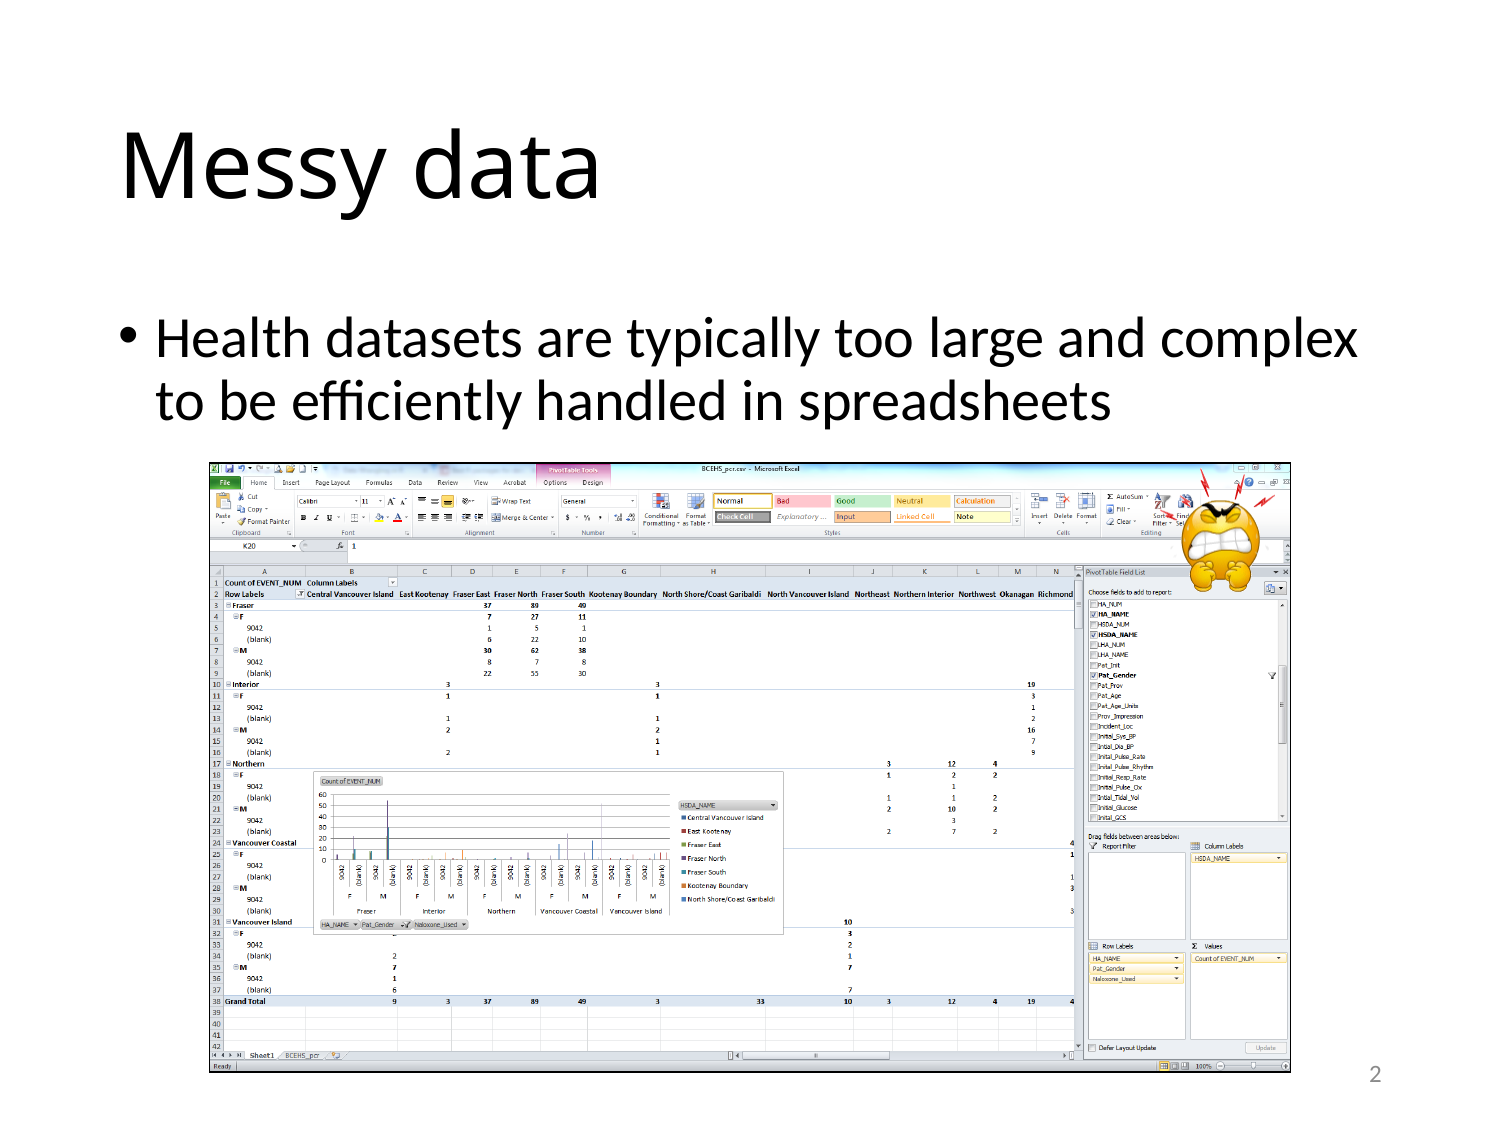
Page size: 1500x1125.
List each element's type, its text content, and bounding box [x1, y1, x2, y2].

list Health datasets are typically too large and complex to be efficiently handled in spreadsheets [103, 299, 1397, 1014]
slide_number 2 [1059, 1042, 1397, 1103]
title Messy data [103, 59, 1397, 278]
picture [210, 463, 1290, 1072]
